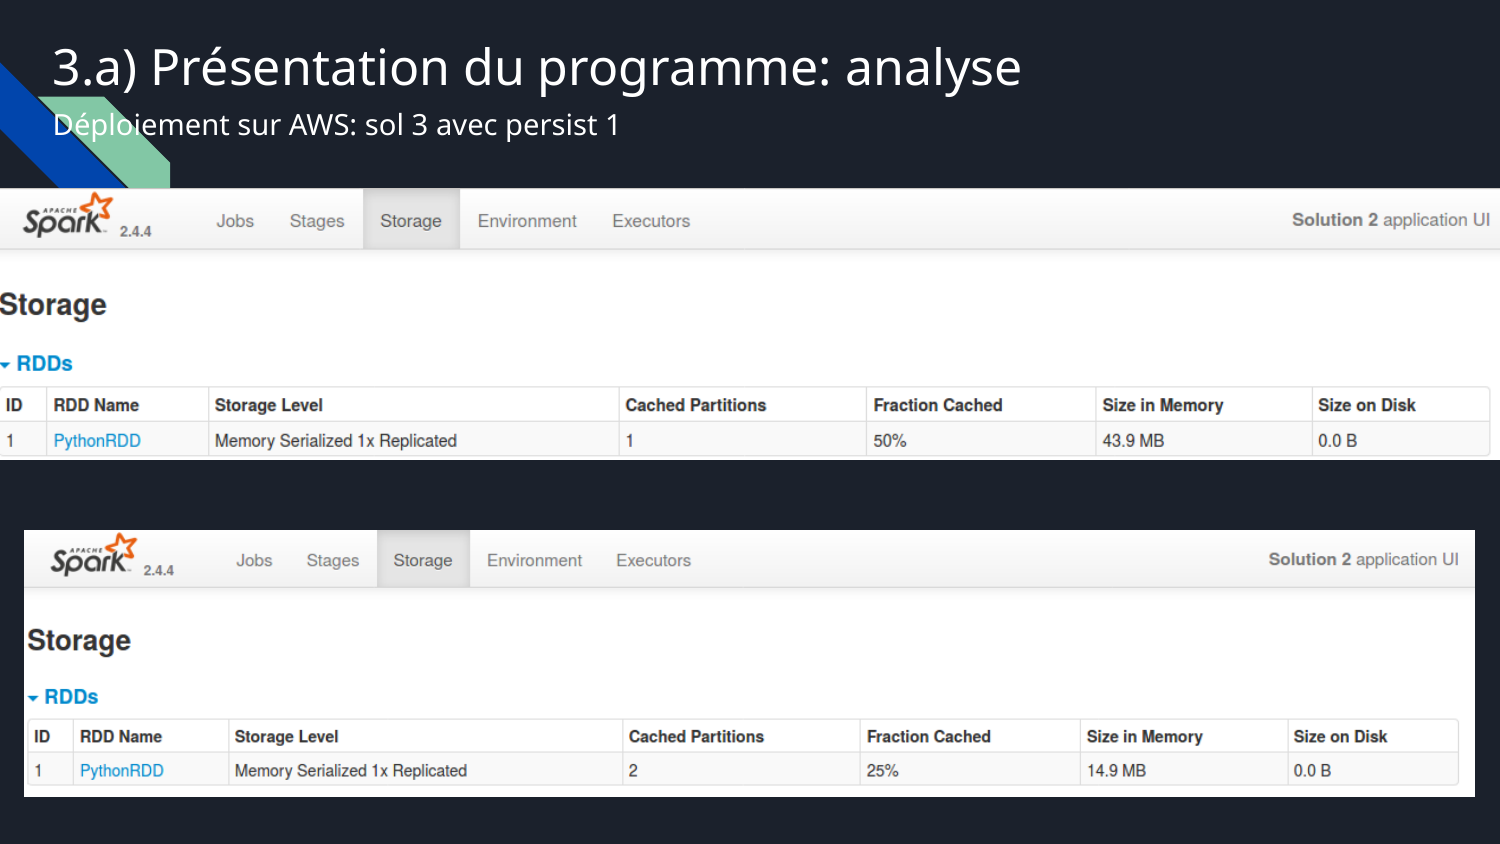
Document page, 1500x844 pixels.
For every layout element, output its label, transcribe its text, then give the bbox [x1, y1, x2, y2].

picture [0, 188, 1500, 460]
title 3.a) Présentation du programme: analyse [37, 20, 1463, 118]
text_box Déploiement sur AWS: sol 3 avec persist 1 [37, 91, 1283, 186]
picture [24, 529, 1476, 797]
